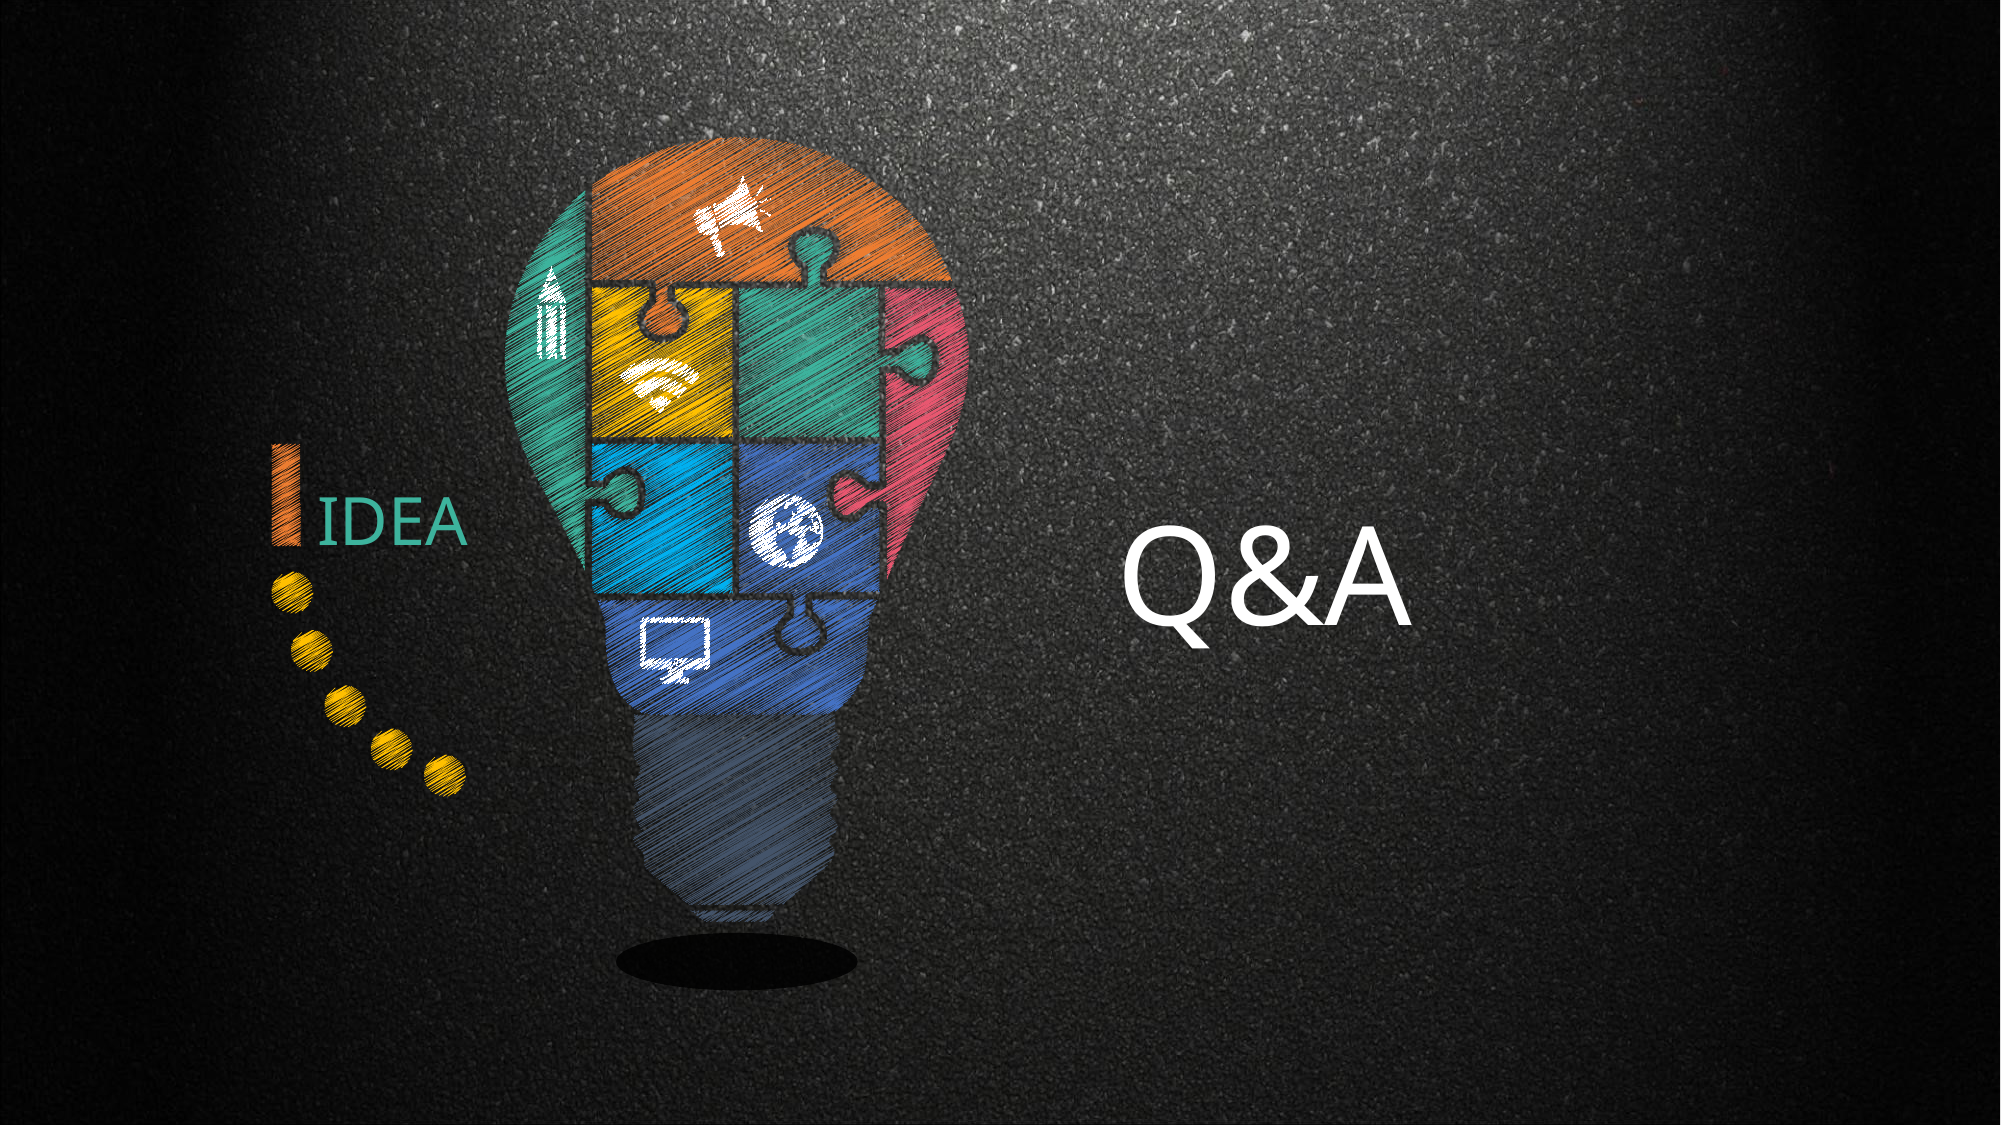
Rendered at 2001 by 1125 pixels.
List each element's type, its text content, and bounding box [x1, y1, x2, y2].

text_box [616, 932, 858, 991]
text_box [633, 715, 840, 905]
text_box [271, 571, 466, 797]
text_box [597, 599, 878, 715]
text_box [591, 443, 733, 594]
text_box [833, 288, 969, 580]
text_box IDEA [309, 471, 477, 567]
text_box [271, 443, 301, 547]
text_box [505, 190, 639, 571]
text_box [739, 234, 933, 438]
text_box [591, 286, 733, 438]
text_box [591, 137, 952, 336]
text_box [739, 443, 880, 649]
text_box Q&A [891, 480, 1639, 661]
picture [0, 0, 2001, 1125]
text_box [690, 910, 775, 922]
